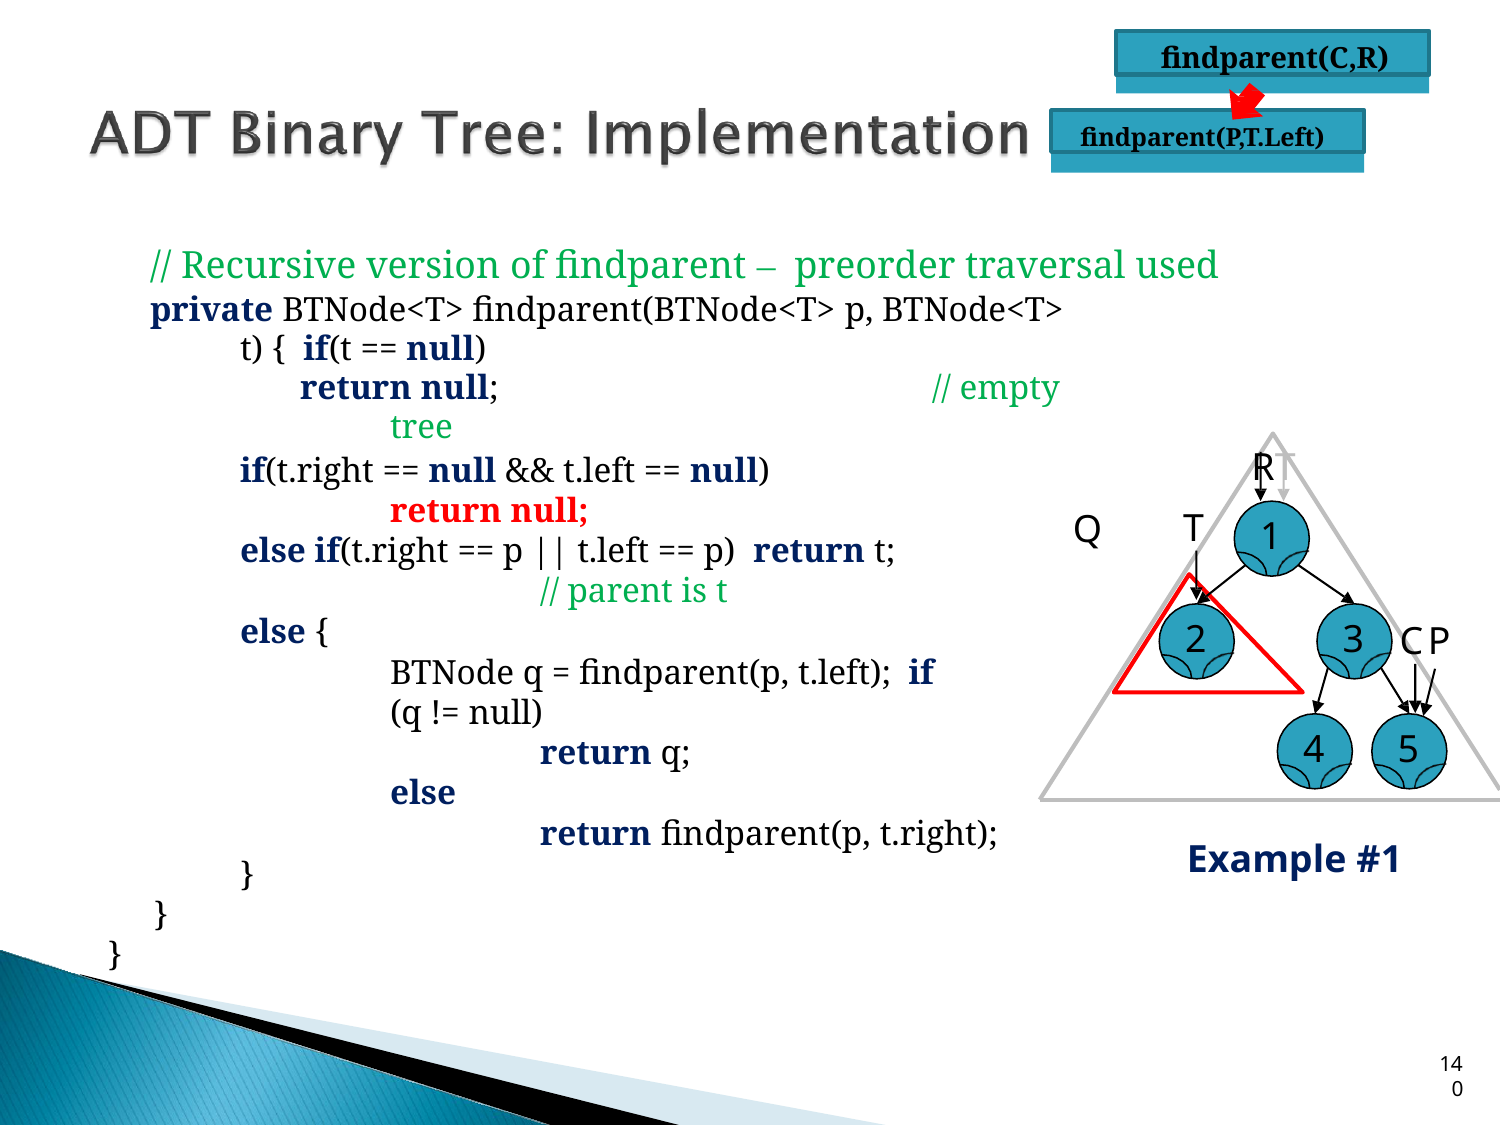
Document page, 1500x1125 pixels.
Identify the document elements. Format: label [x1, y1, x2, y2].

text_box [1184, 834, 1404, 880]
text_box [237, 852, 259, 893]
text_box [105, 893, 169, 974]
text_box [1070, 505, 1105, 551]
text_box [1435, 1054, 1467, 1101]
picture [0, 948, 558, 1125]
text_box [147, 240, 1500, 800]
text_box [49, 30, 1430, 180]
text_box [387, 650, 1045, 853]
